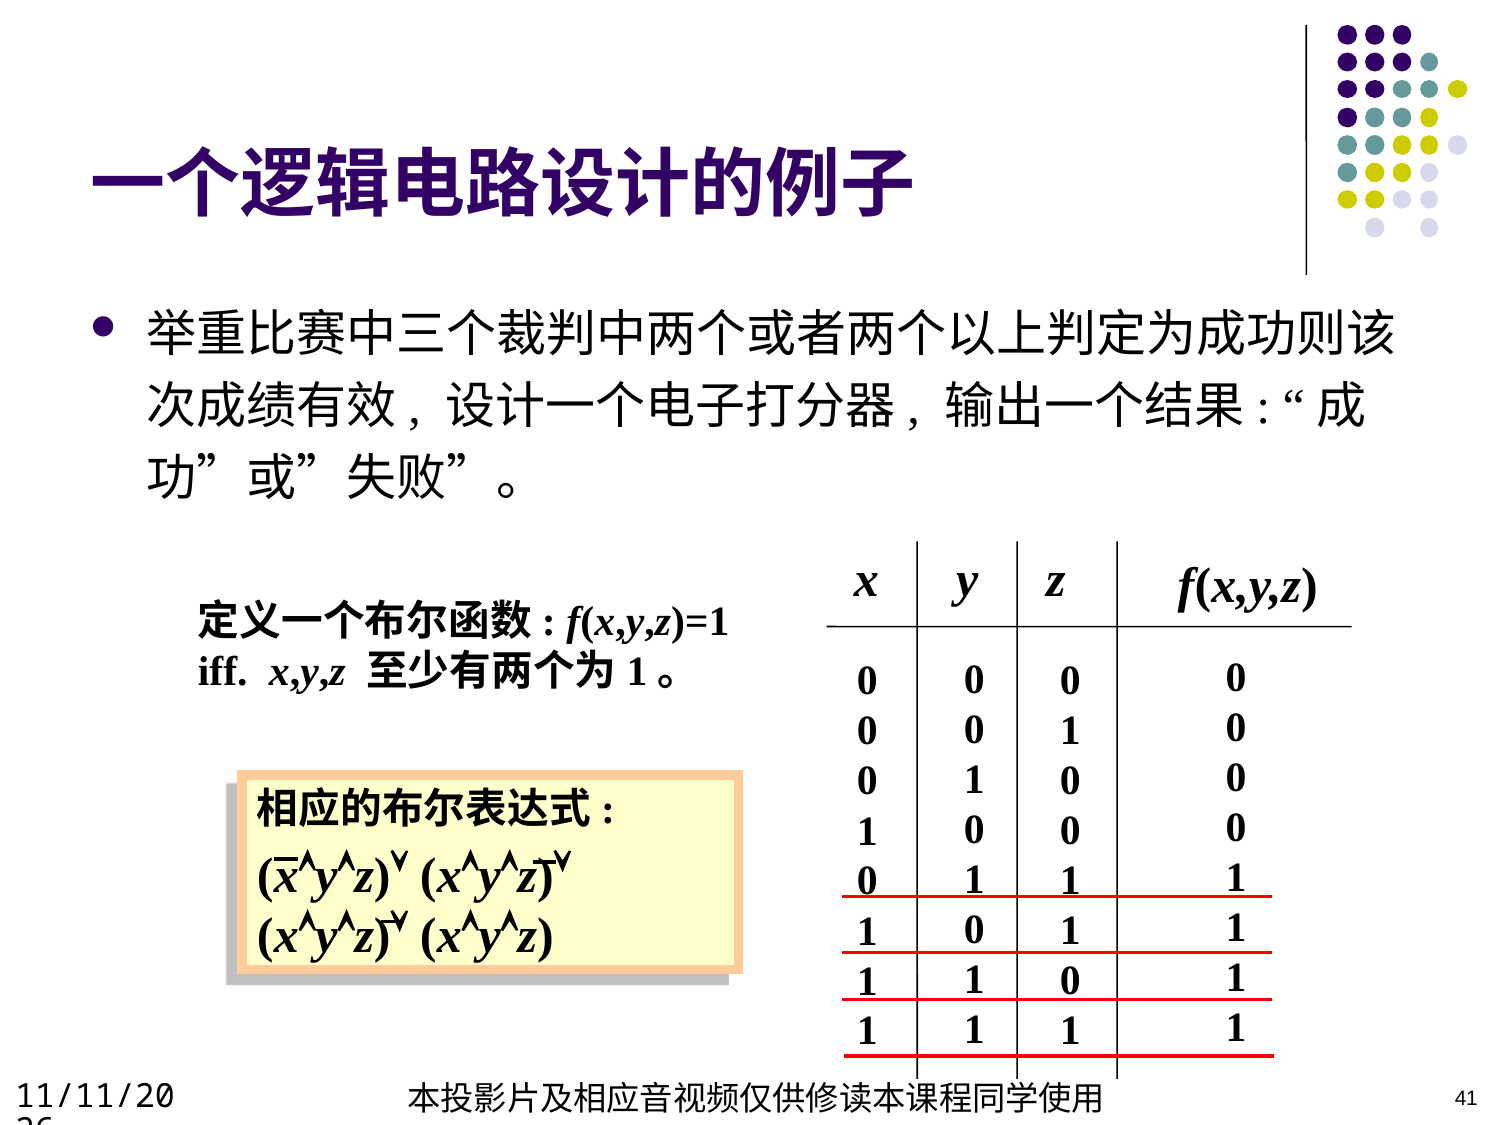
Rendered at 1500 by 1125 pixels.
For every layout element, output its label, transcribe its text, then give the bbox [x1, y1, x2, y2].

text_box 00101011 [949, 1007, 1000, 1054]
text_box 00010111 [842, 959, 893, 998]
text_box 00001111 [1210, 904, 1261, 951]
text_box y [941, 538, 1092, 614]
text_box 00101011 [949, 904, 1000, 951]
text_box 00001111 [1210, 642, 1261, 895]
text_box 00001111 [1210, 960, 1261, 998]
text_box 相应的布尔表达式: (xyz) (xyz) (xyz) (xyz) [242, 774, 739, 970]
text_box 00010111 [842, 903, 893, 951]
slide_number 41 [1337, 1072, 1493, 1123]
text_box f(x,y,z) [1162, 545, 1376, 620]
text_box 00101011 [949, 644, 1000, 895]
text_box x [838, 538, 941, 614]
text_box 定义一个布尔函数: f(x,y,z)=1 iff. x,y,z 至少有两个为1。 [183, 586, 774, 701]
text_box z [1092, 538, 1182, 614]
text_box 01001101 [1045, 904, 1096, 951]
text_box 01001101 [1045, 1007, 1096, 1054]
text_box 00010111 [842, 645, 893, 895]
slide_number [0, 1072, 206, 1123]
text_box 00001111 [1210, 1007, 1261, 1054]
title 一个逻辑电路设计的例子 [75, 20, 1313, 233]
text_box 01001101 [1045, 960, 1096, 998]
list 举重比赛中三个裁判中两个或者两个以上判定为成功则该次成绩有效, 设计一个电子打分器, 输出一个结果: “成功”或”失败”。 [75, 282, 1425, 1006]
text_box 00010111 [842, 1006, 893, 1059]
text_box 01001101 [1045, 645, 1096, 895]
text_box 00101011 [949, 960, 1000, 998]
footer 本投影片及相应音视频仅供修读本课程同学使用 [206, 1072, 1307, 1123]
